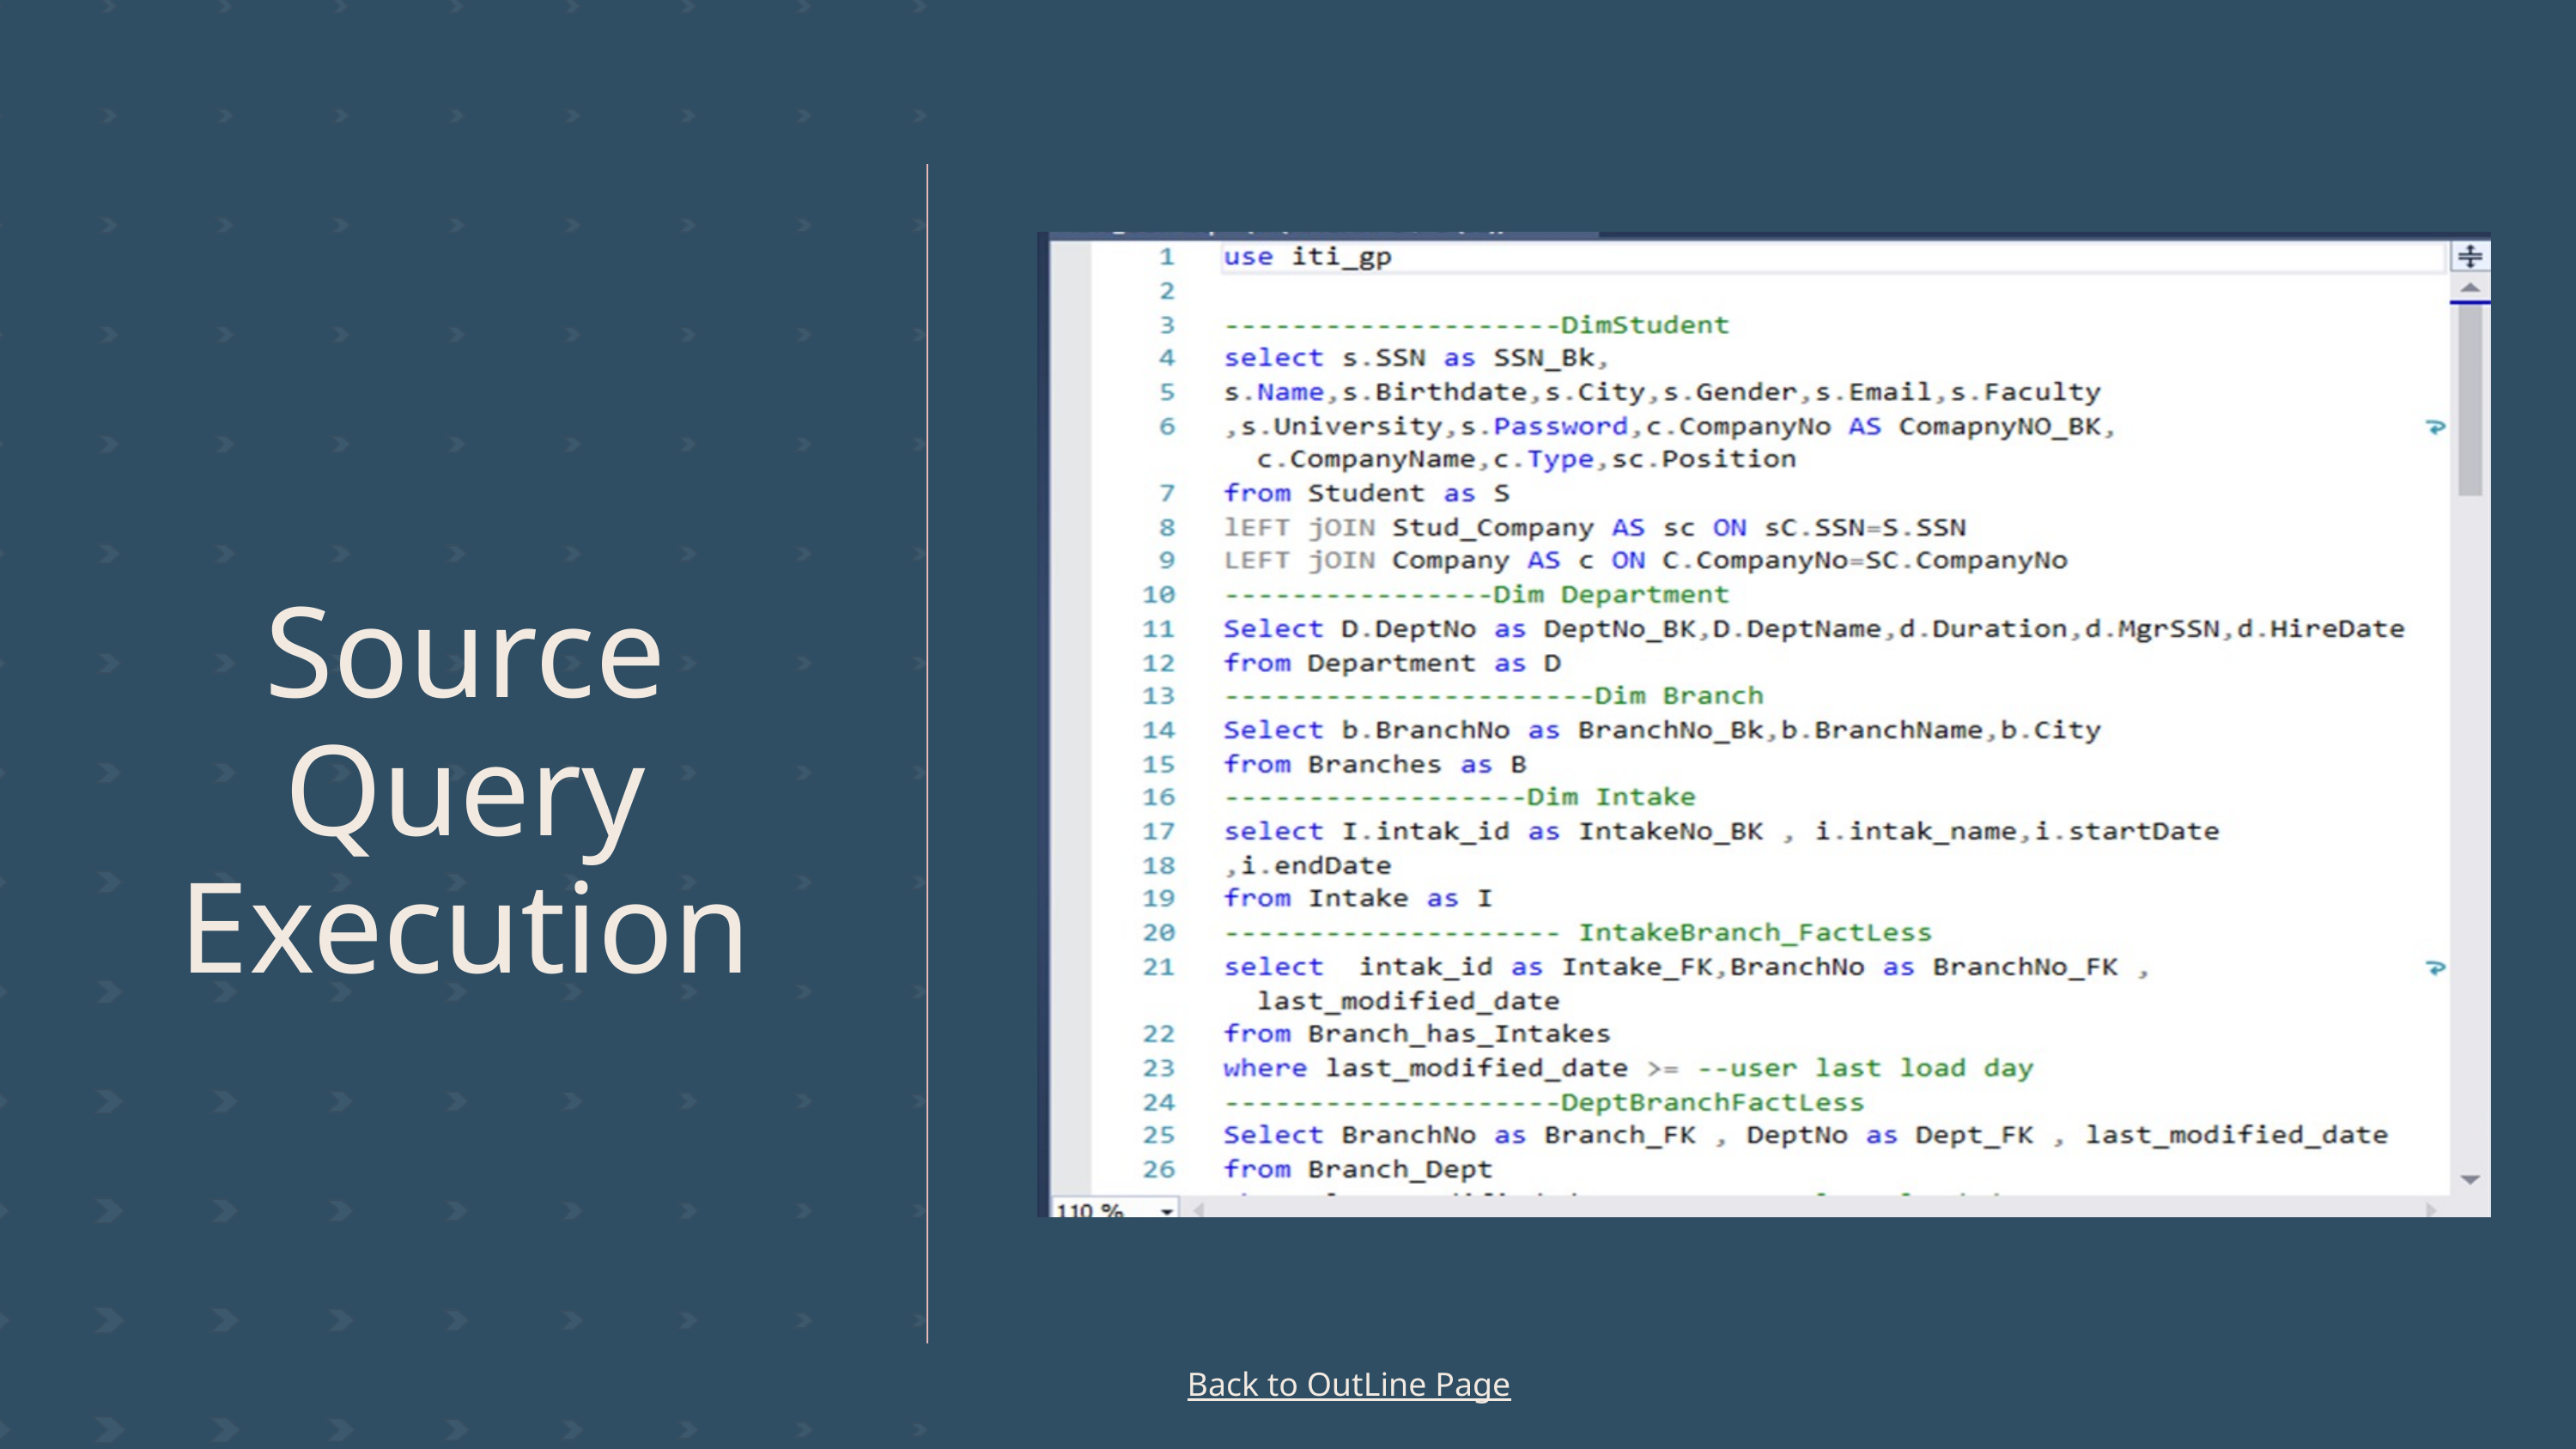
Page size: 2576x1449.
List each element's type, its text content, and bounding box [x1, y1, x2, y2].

text_box Back to OutLine Page [1036, 1357, 1662, 1403]
picture [0, 0, 927, 1449]
picture [1037, 231, 2492, 1217]
